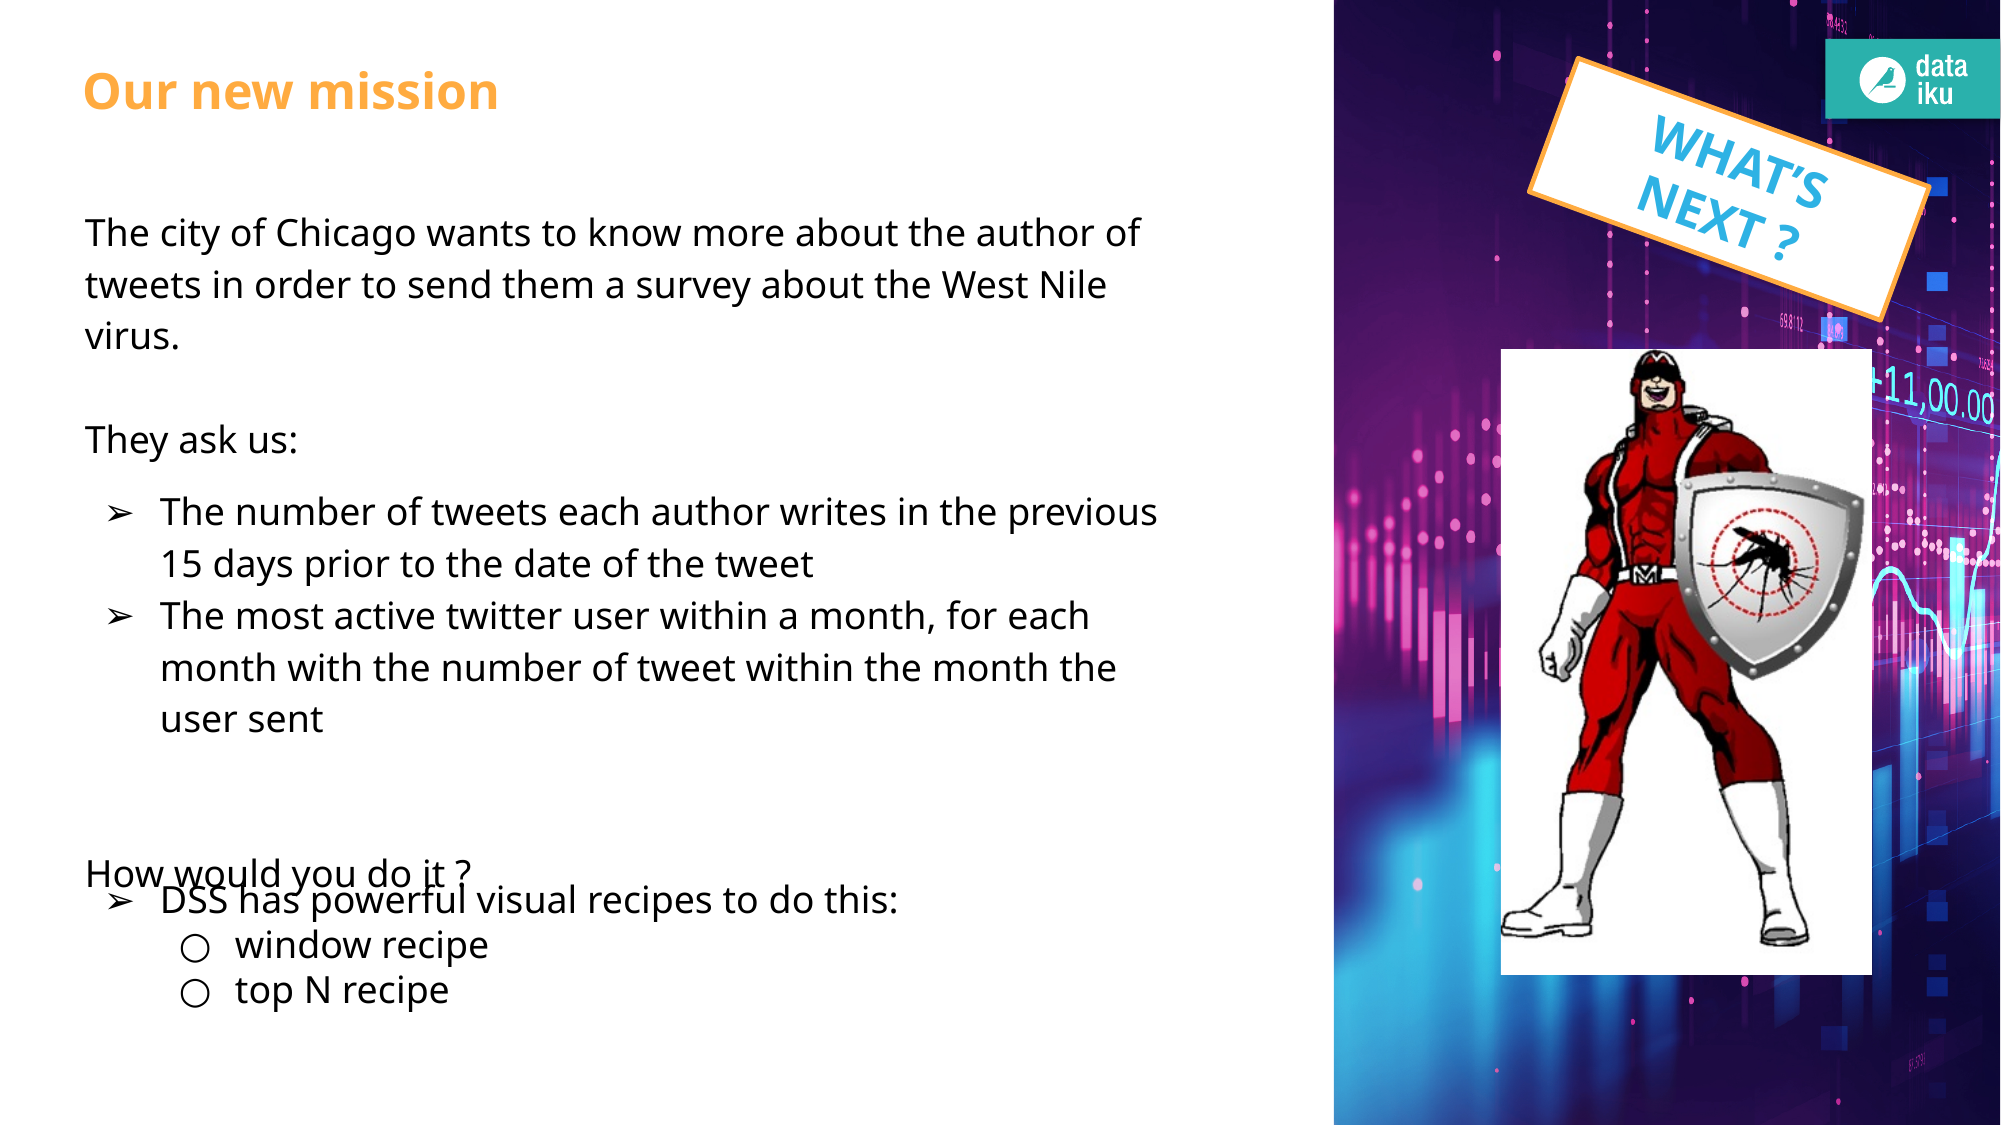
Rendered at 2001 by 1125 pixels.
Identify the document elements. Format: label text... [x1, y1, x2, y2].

list Our new mission [62, 30, 1227, 188]
text_box DSS has powerful visual recipes to do this: window recipe top N recipe [69, 861, 1035, 1096]
picture [1333, 0, 2001, 1125]
text_box The city of Chicago wants to know more about the author of tweets in order to send them a survey about the West Nile virus. They ask us: The number of tweets each author writes in the previous 15 days prior to the date of the tweet The most active twitter user within a month, for each month with the number of tweet within the month the user sent How would you do it ? [69, 187, 1219, 862]
text_box WHAT’S NEXT ? [1529, 58, 1930, 321]
